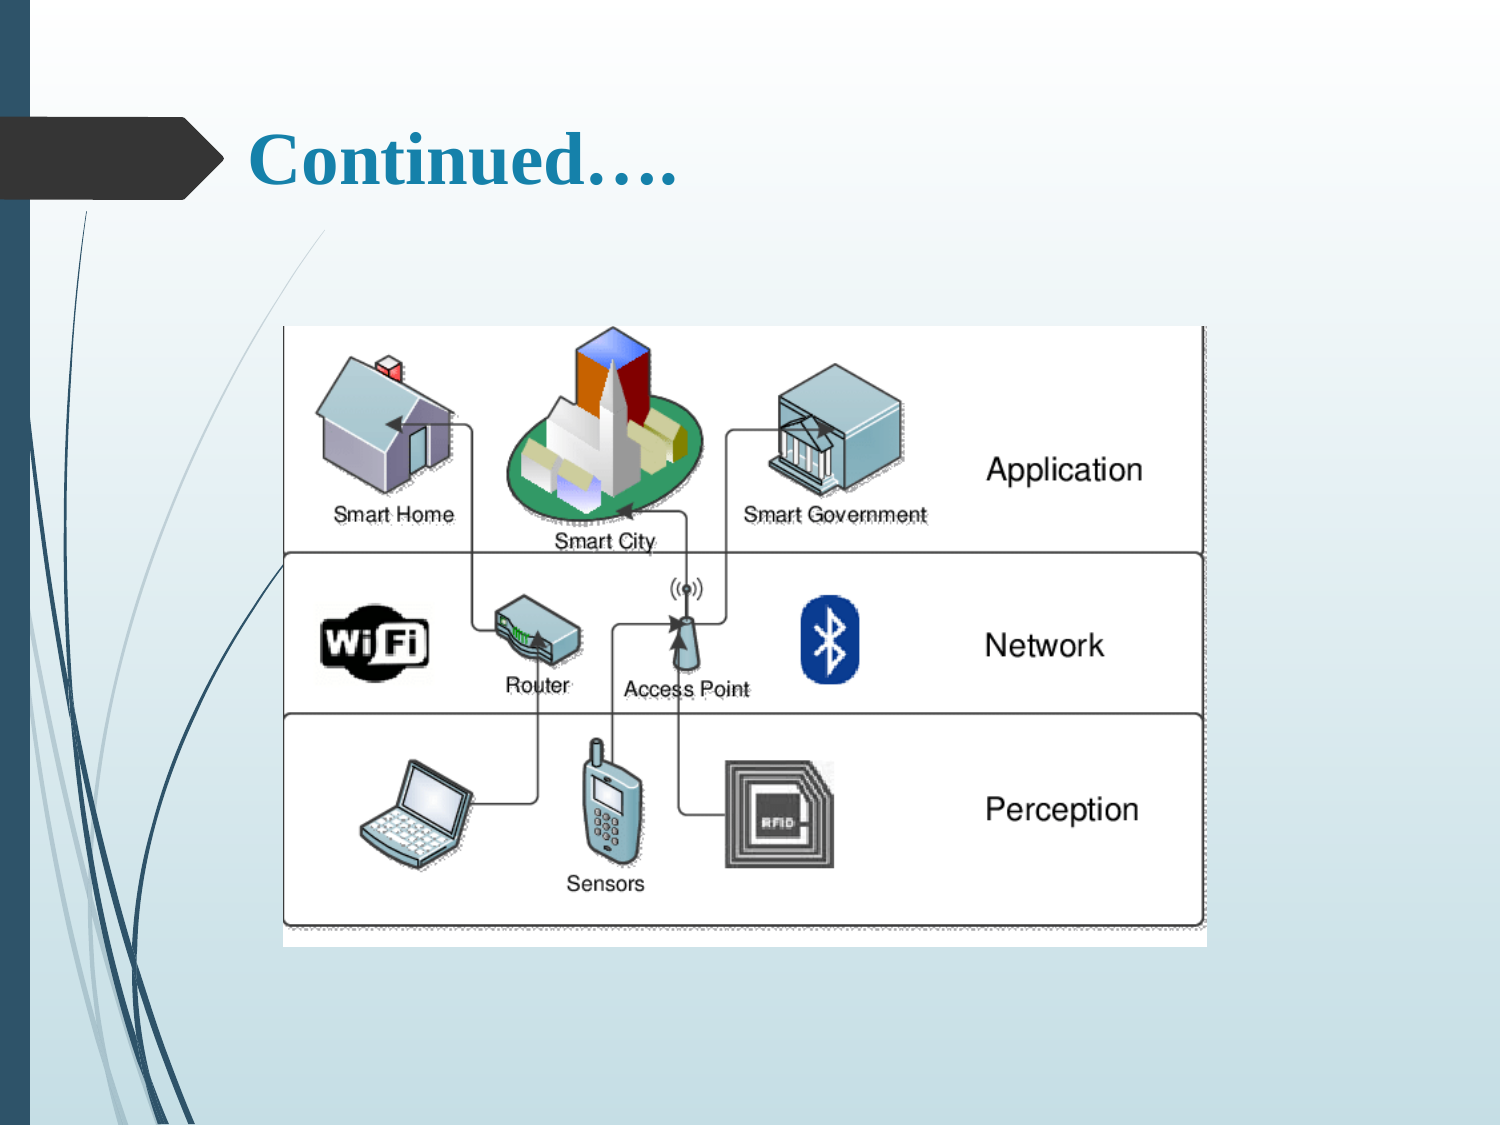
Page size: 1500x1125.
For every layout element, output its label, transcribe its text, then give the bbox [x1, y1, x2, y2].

picture [283, 326, 1207, 947]
title Continued…. [239, 101, 1401, 313]
